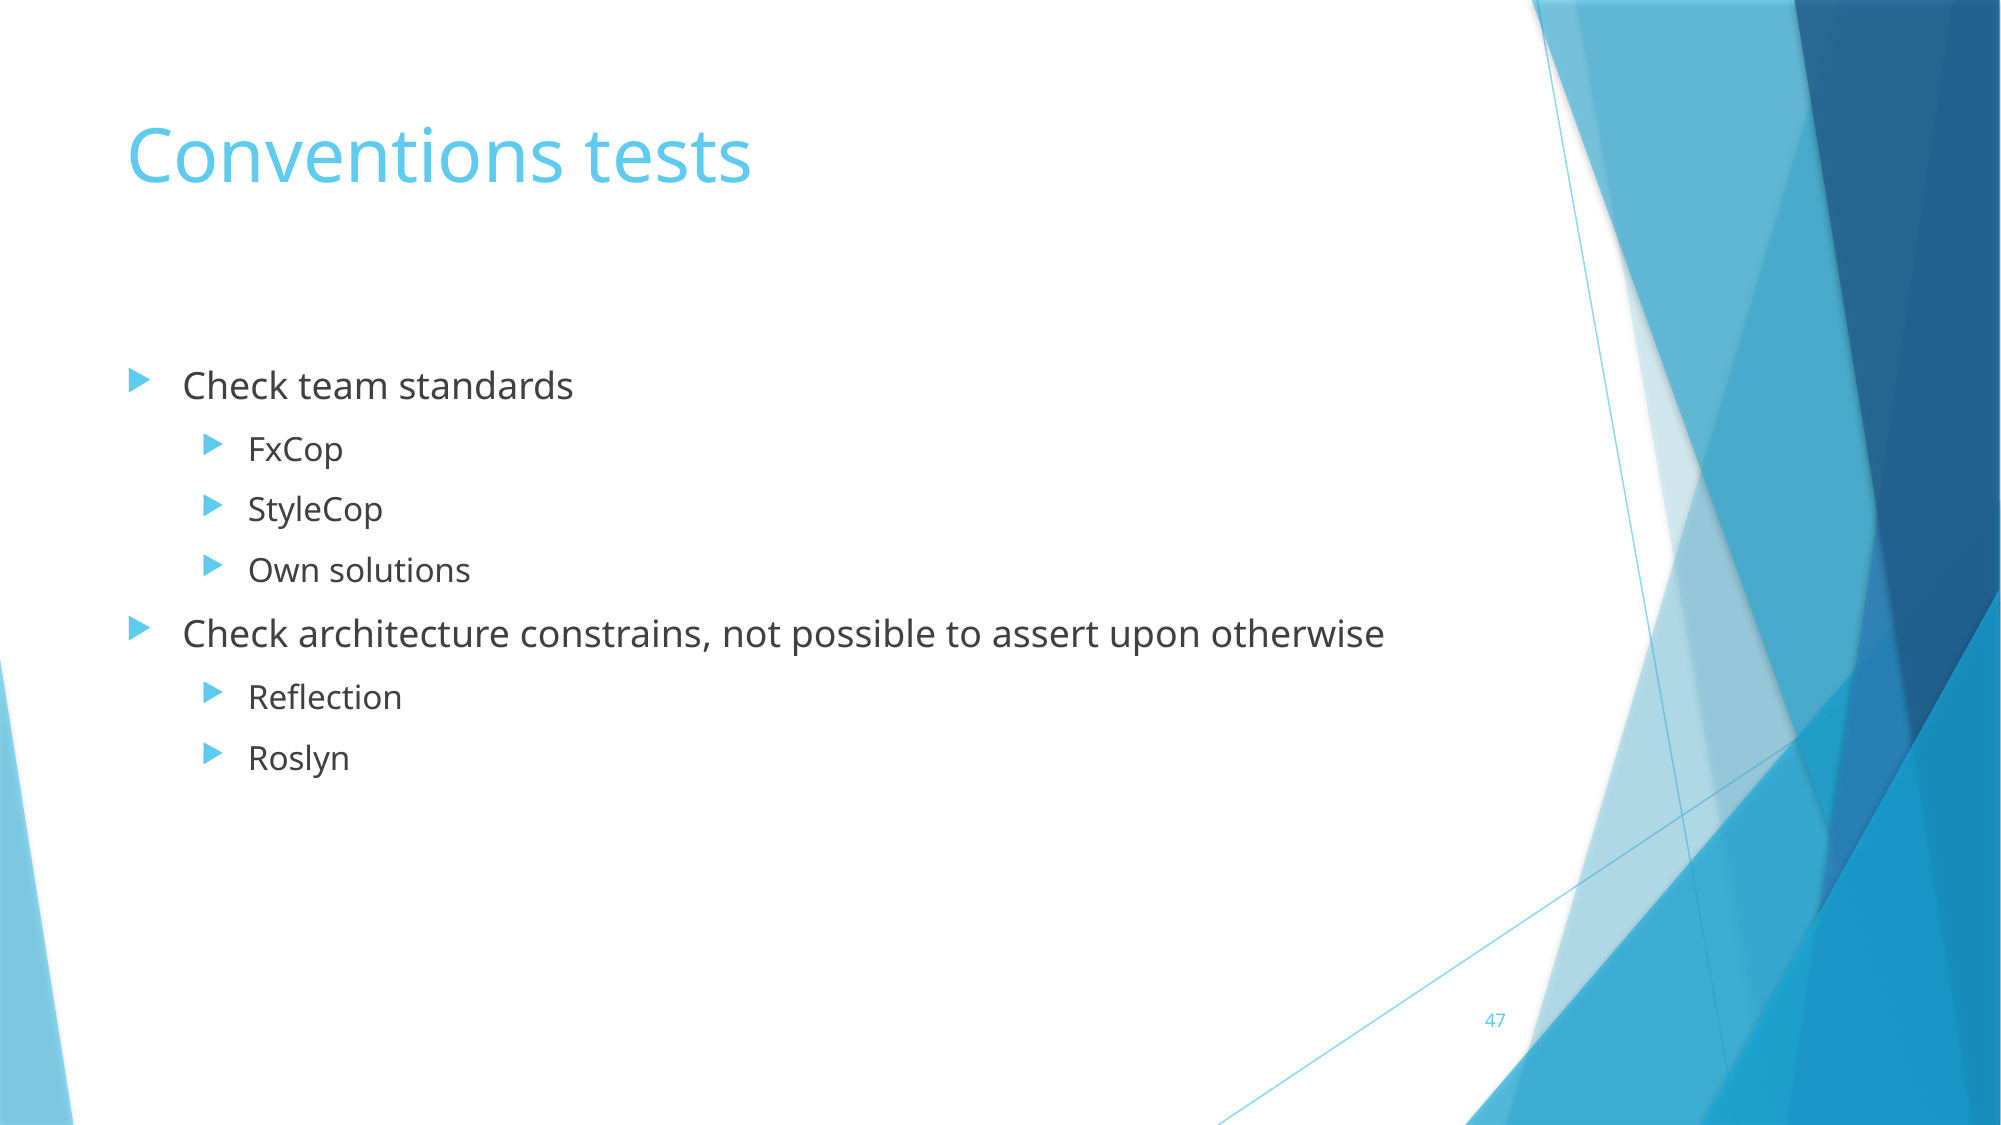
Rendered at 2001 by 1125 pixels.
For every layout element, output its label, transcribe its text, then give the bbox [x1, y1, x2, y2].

title Conventions tests [111, 99, 1522, 236]
slide_number 47 [1409, 991, 1522, 1051]
list Check team standards FxCop StyleCop Own solutions Check architecture constrains, not possible to assert upon otherwise Reflection Roslyn [111, 354, 1522, 992]
